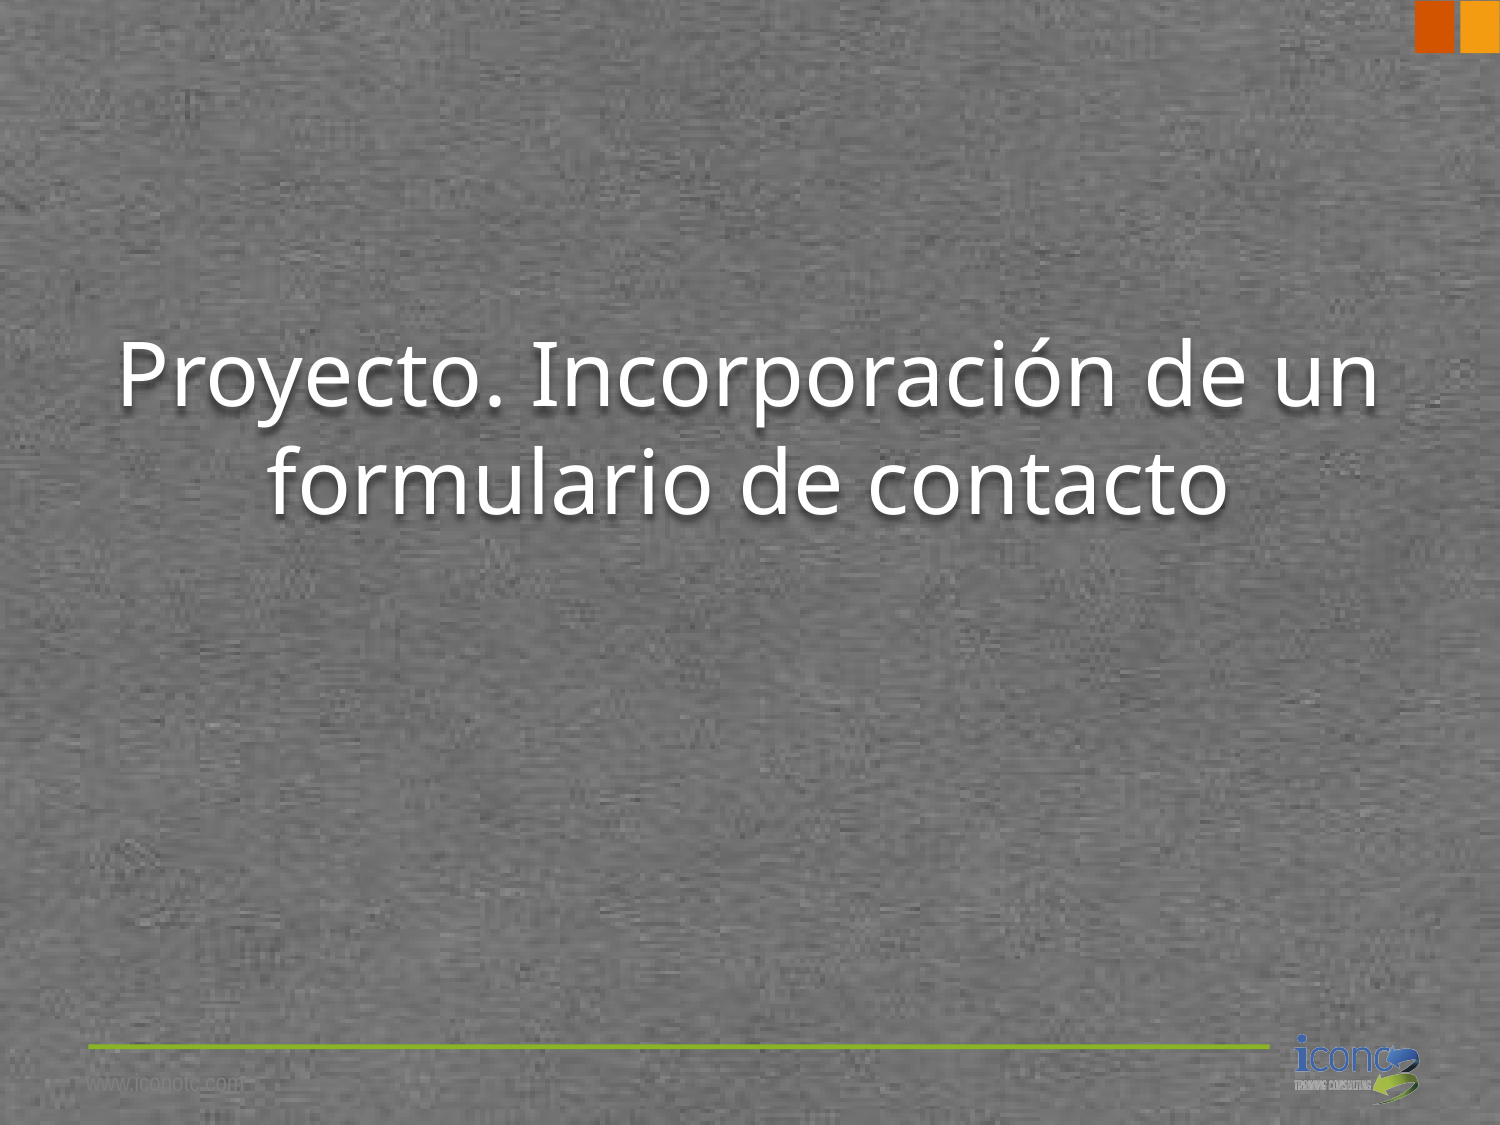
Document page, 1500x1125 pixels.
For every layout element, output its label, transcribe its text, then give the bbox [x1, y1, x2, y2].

picture [0, 0, 1500, 1125]
title Proyecto. Incorporación de un formulario de contacto [106, 282, 1393, 568]
